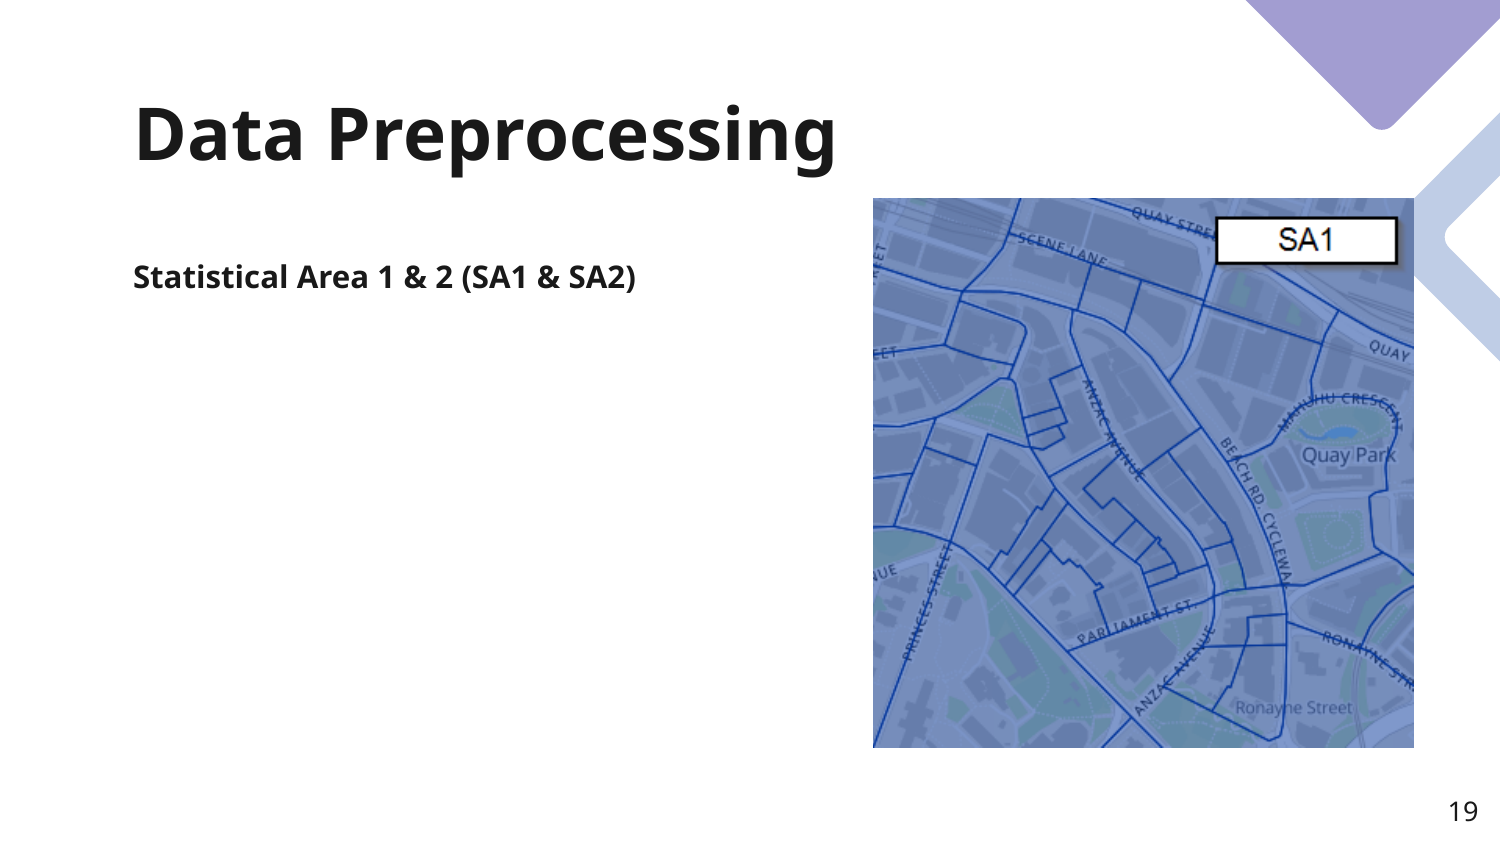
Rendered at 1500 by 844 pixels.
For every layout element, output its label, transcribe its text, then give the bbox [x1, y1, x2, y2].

title Data Preprocessing [118, 72, 1382, 167]
picture [872, 197, 1414, 749]
list Statistical Area 1 & 2 (SA1 & SA2) [118, 242, 847, 756]
slide_number 19 [1403, 779, 1494, 844]
